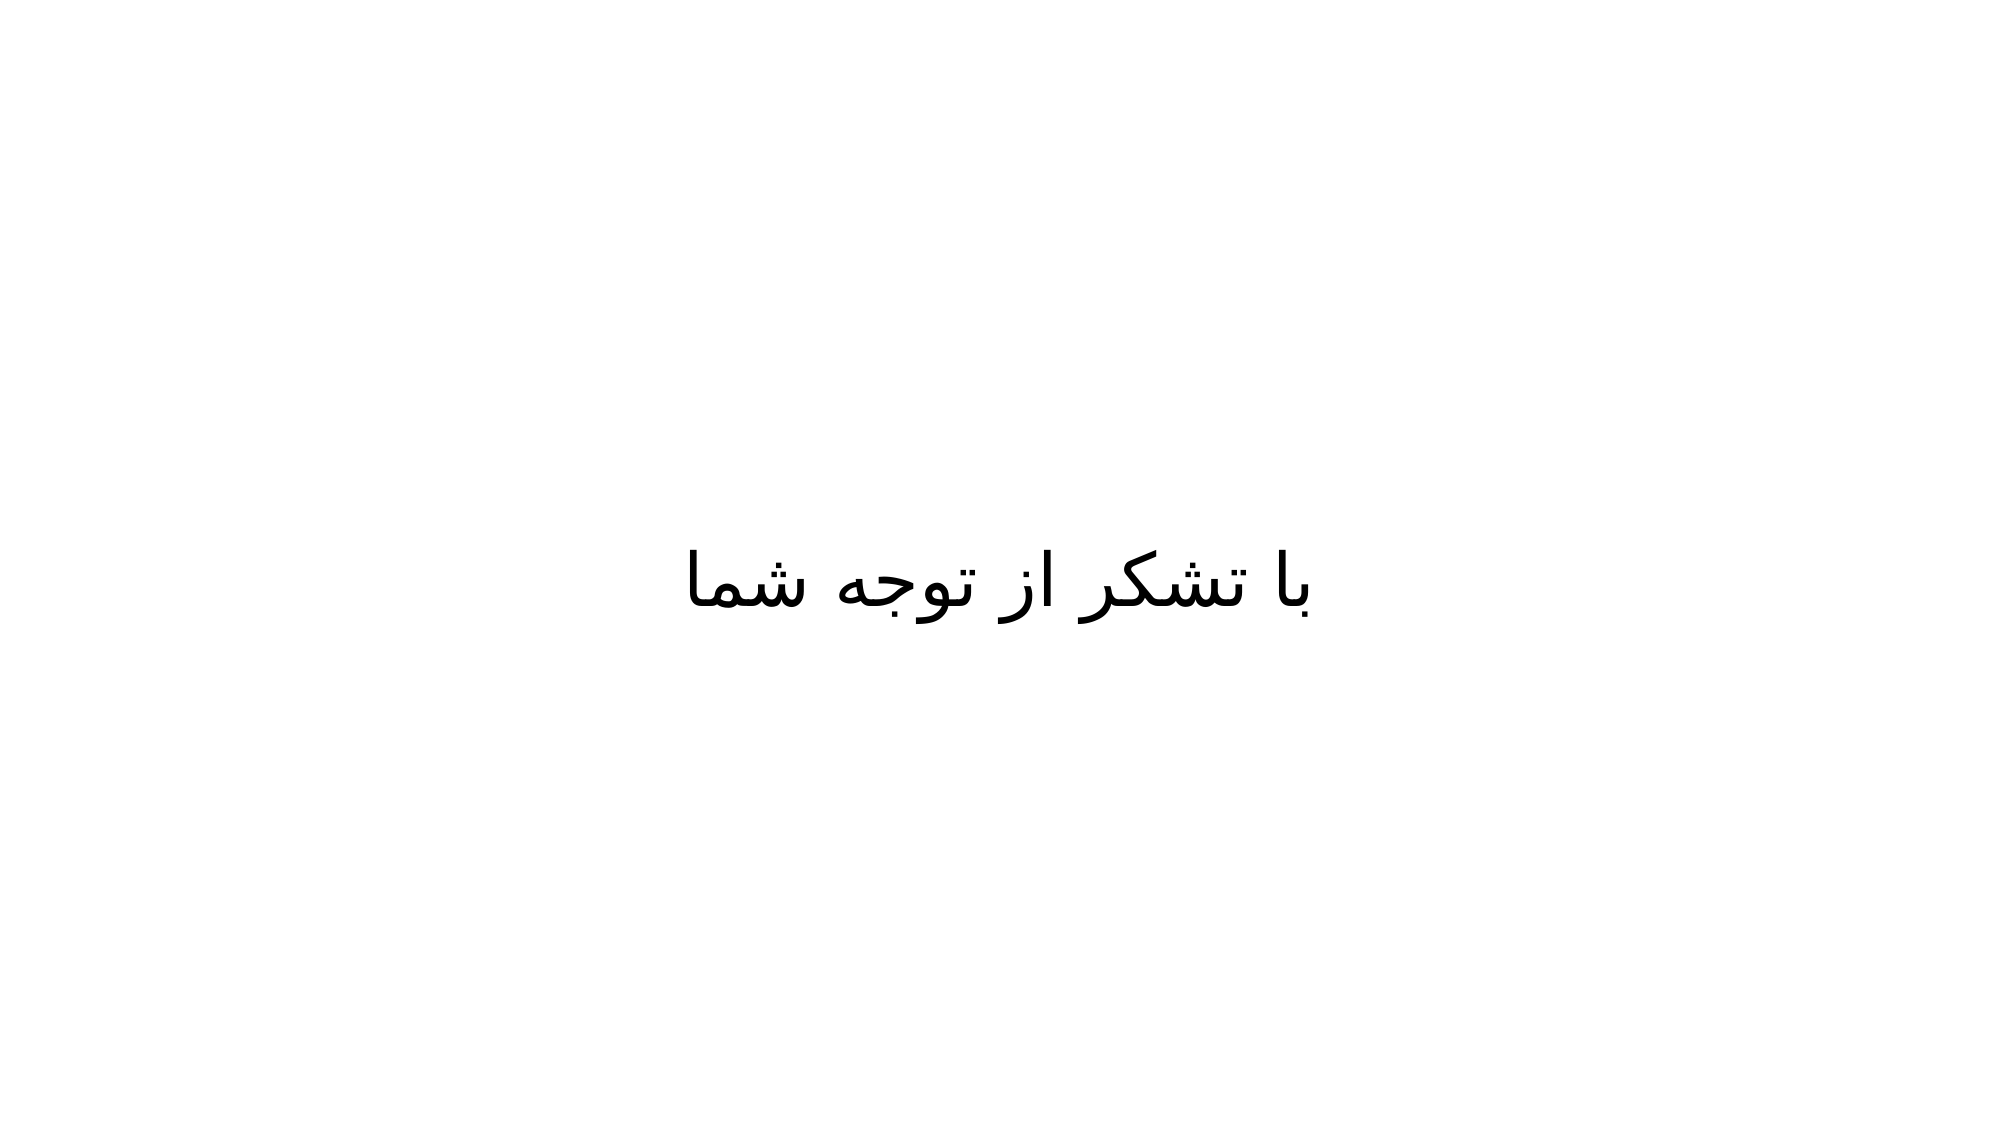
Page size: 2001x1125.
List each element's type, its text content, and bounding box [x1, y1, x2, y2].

title با تشکر از توجه شما [665, 494, 1335, 631]
